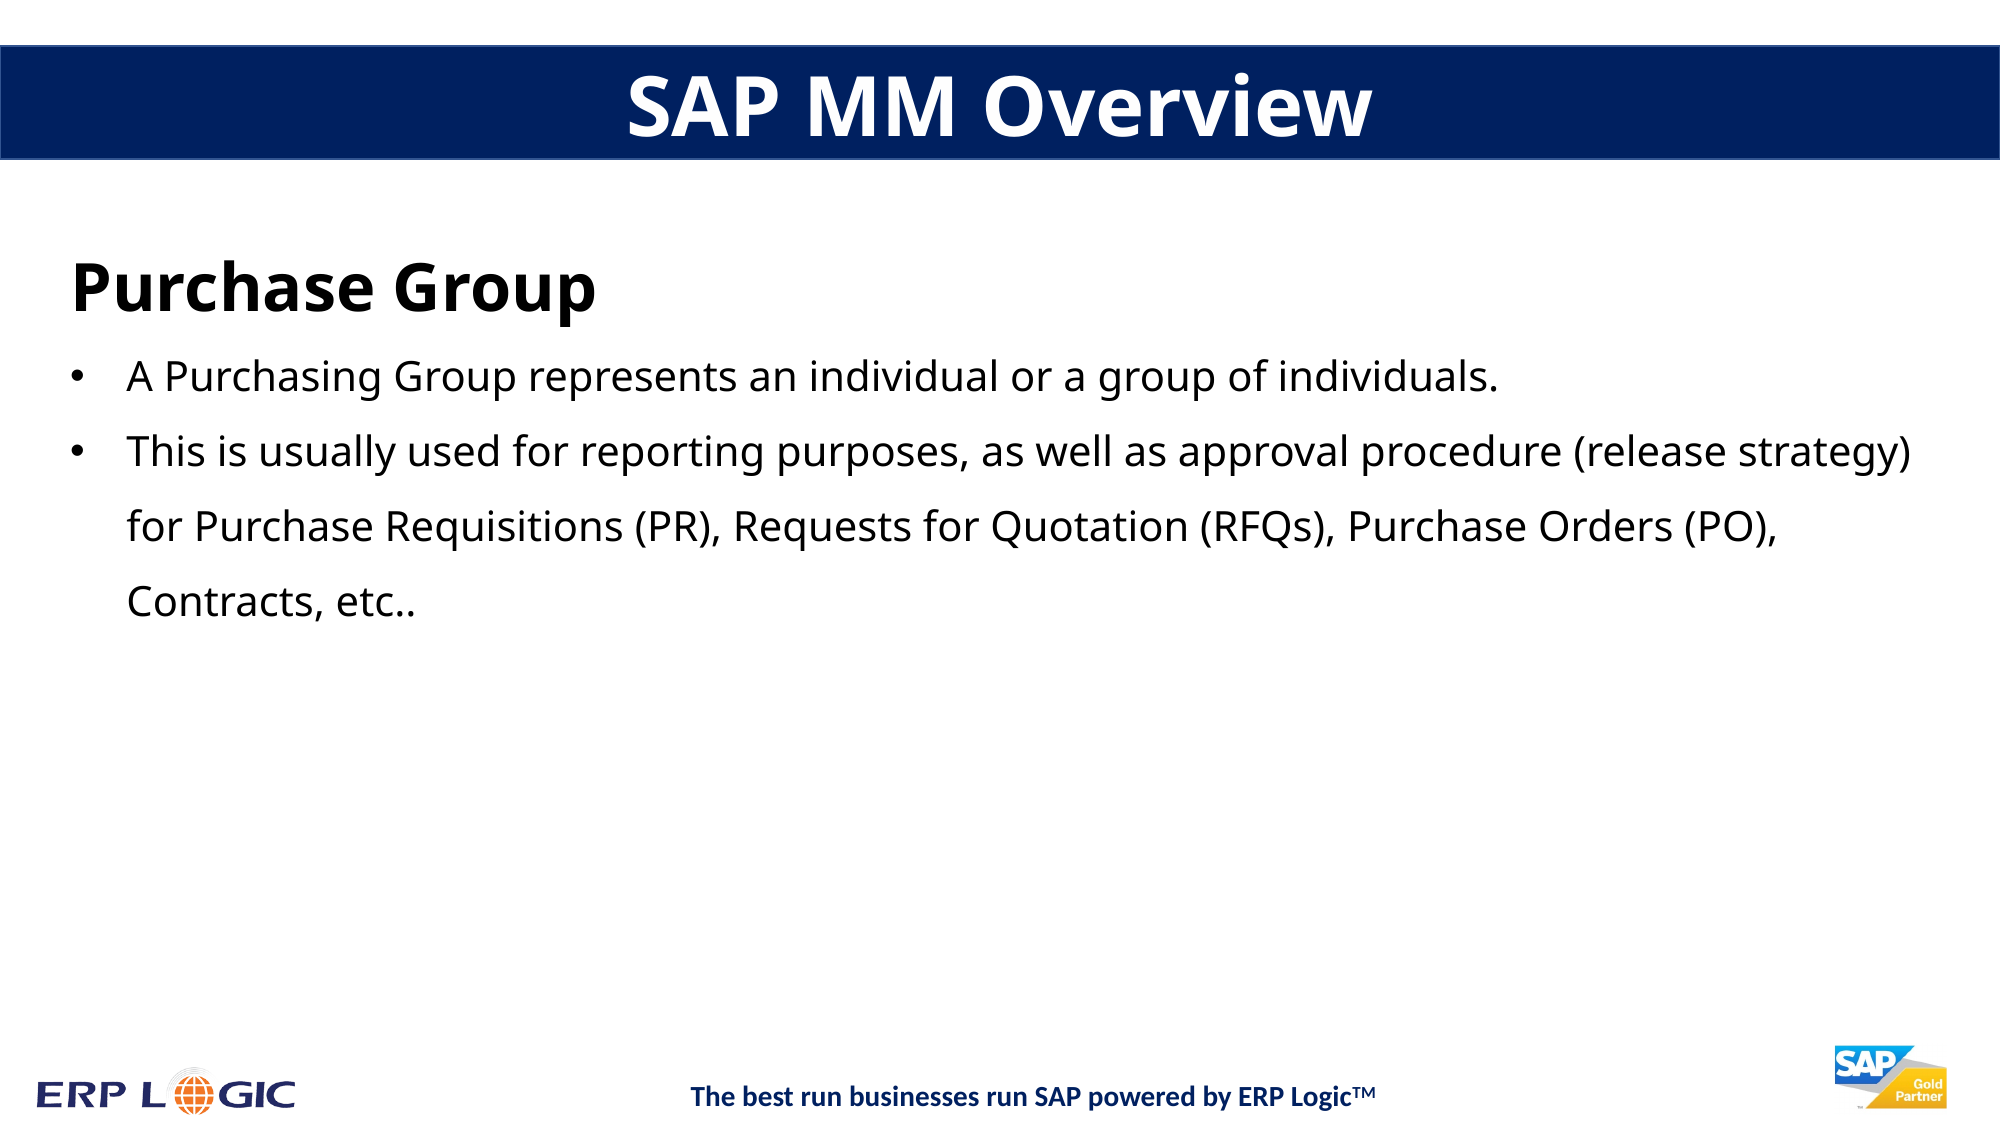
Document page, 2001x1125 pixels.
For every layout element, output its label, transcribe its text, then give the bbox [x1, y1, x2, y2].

text_box SAP MM Overview [0, 45, 2000, 160]
text_box Purchase Group A Purchasing Group represents an individual or a group of individuals. This is usually used for reporting purposes, as well as approval procedure (release strategy) for Purchase Requisitions (PR), Requests for Quotation (RFQs), Purchase Orders (PO), Contracts, etc.. [55, 237, 1945, 633]
picture [1834, 1043, 1947, 1115]
picture [36, 1067, 295, 1115]
